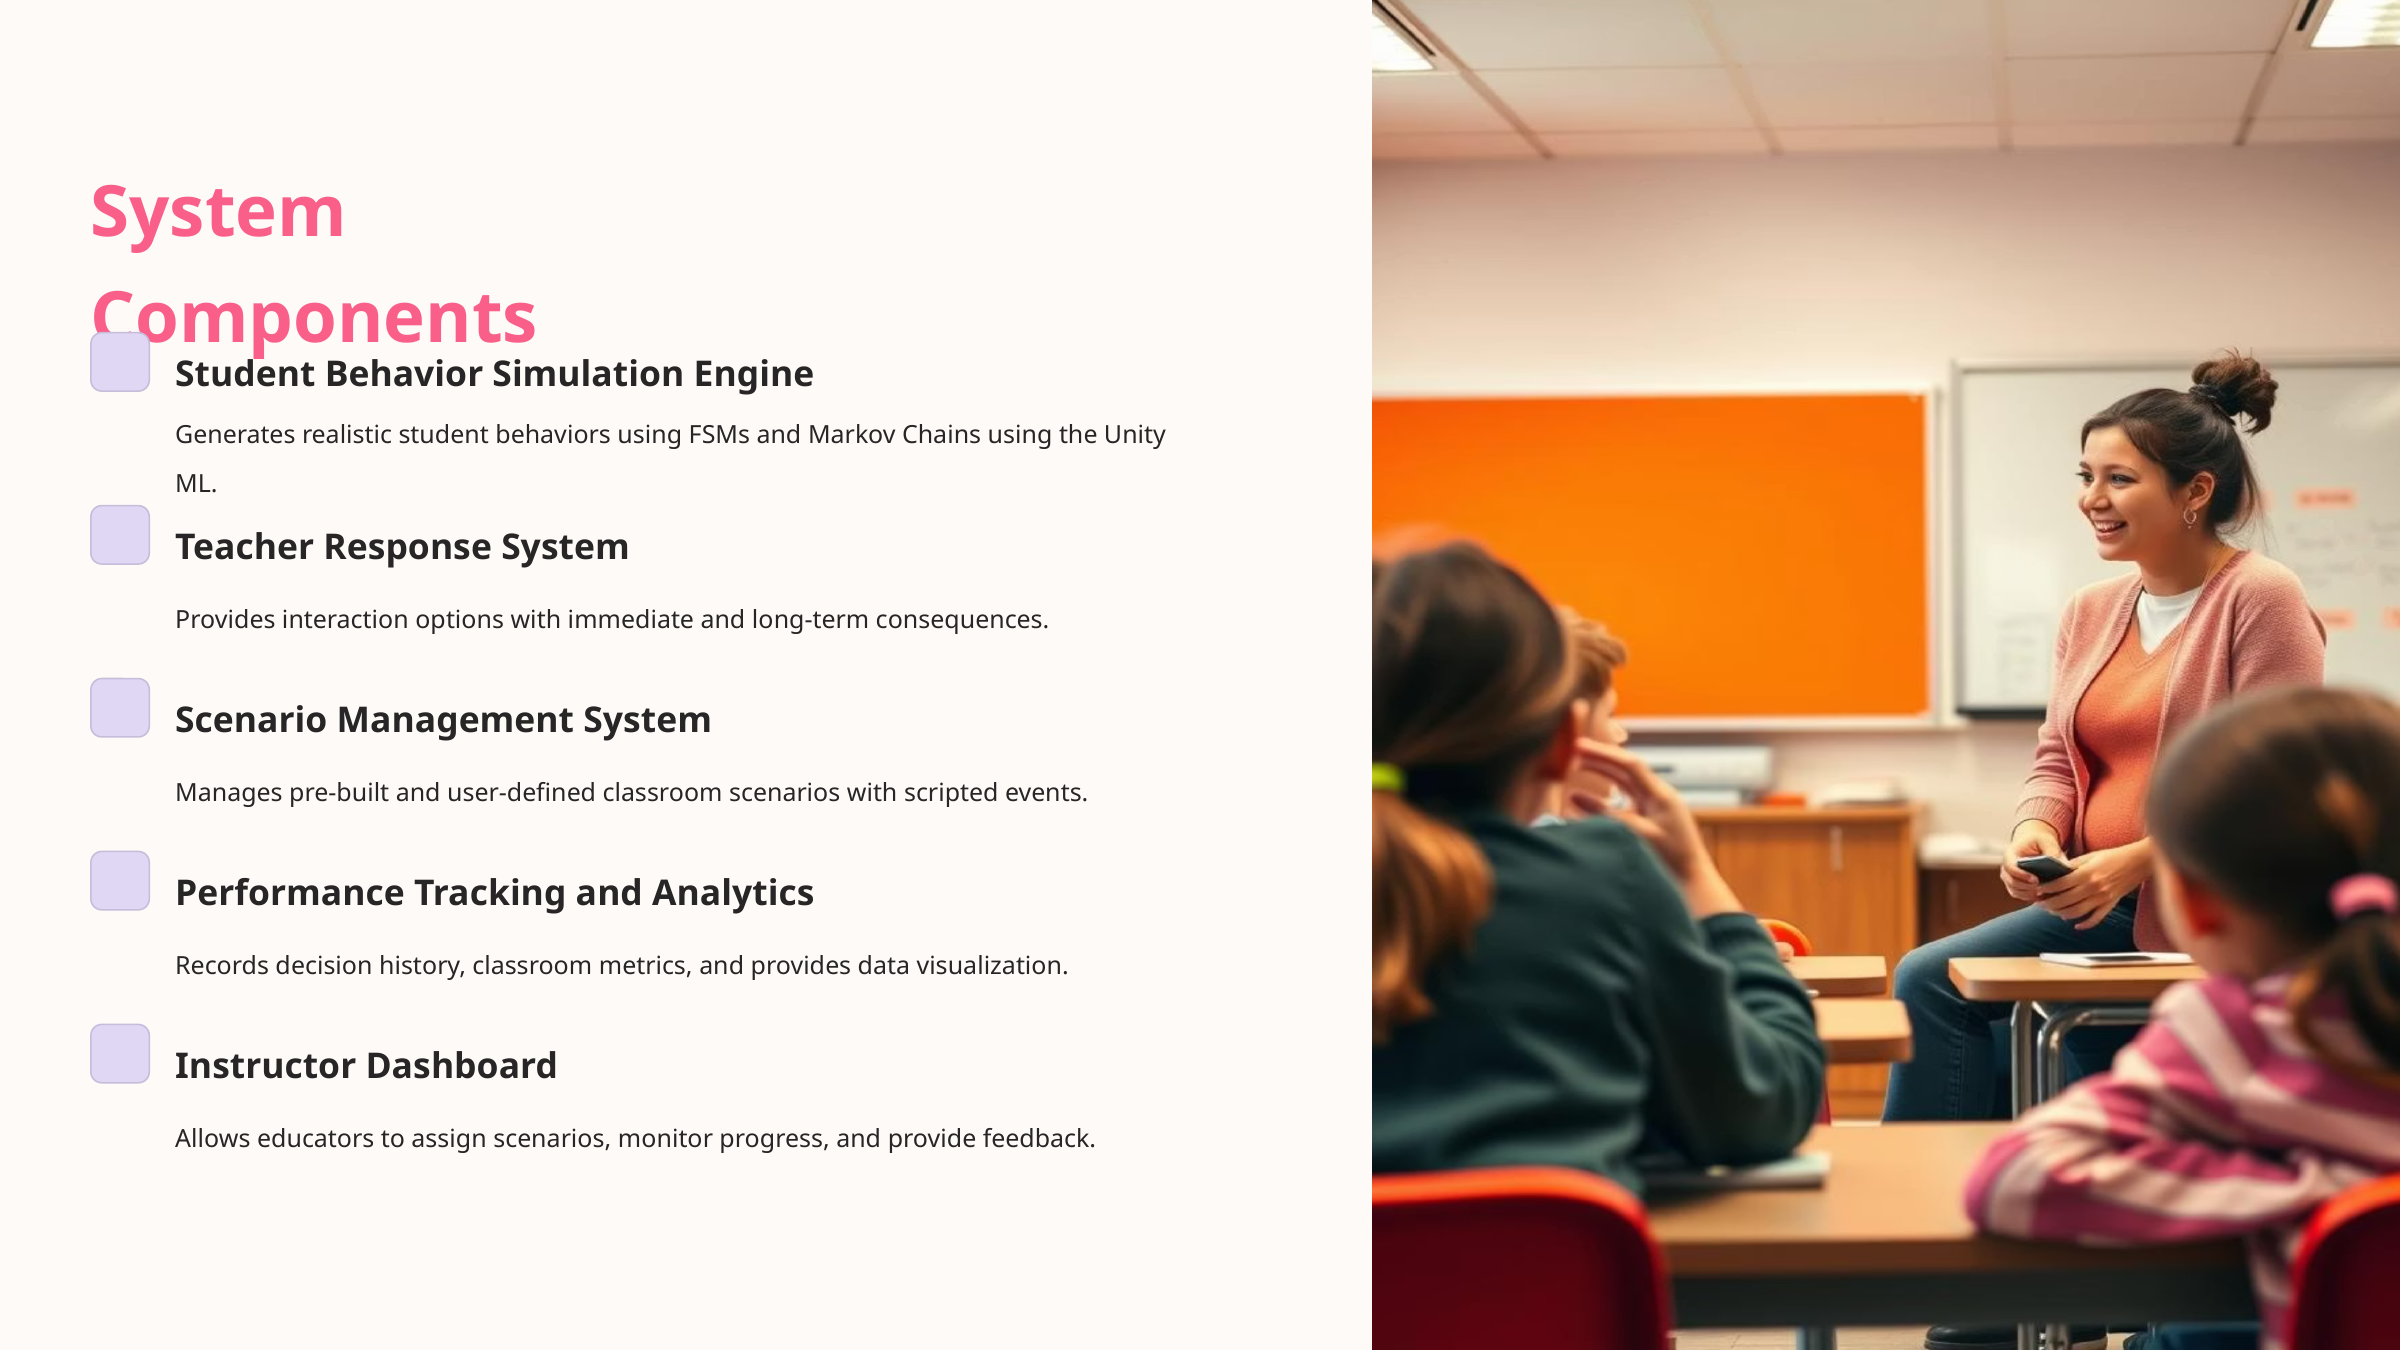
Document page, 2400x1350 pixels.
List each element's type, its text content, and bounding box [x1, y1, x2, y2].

text_box Student Behavior Simulation Engine [175, 341, 912, 387]
picture [1372, 0, 2400, 1350]
text_box Allows educators to assign scenarios, monitor progress, and provide feedback. [175, 1103, 1169, 1146]
text_box Provides interaction options with immediate and long-term consequences. [175, 585, 1169, 627]
text_box [90, 332, 150, 392]
text_box Generates realistic student behaviors using FSMs and Markov Chains using the Unity ML. [175, 399, 1169, 442]
text_box Performance Tracking and Analytics [175, 860, 843, 905]
text_box [90, 505, 150, 565]
text_box [90, 678, 150, 737]
text_box System Components [90, 144, 805, 234]
text_box [90, 851, 150, 910]
text_box Teacher Response System [175, 514, 716, 560]
text_box [90, 1024, 150, 1083]
text_box Instructor Dashboard [175, 1033, 675, 1078]
text_box Records decision history, classroom metrics, and provides data visualization. [175, 931, 1169, 973]
text_box Manages pre-built and user-defined classroom scenarios with scripted events. [175, 758, 1169, 800]
text_box Scenario Management System [175, 687, 773, 732]
